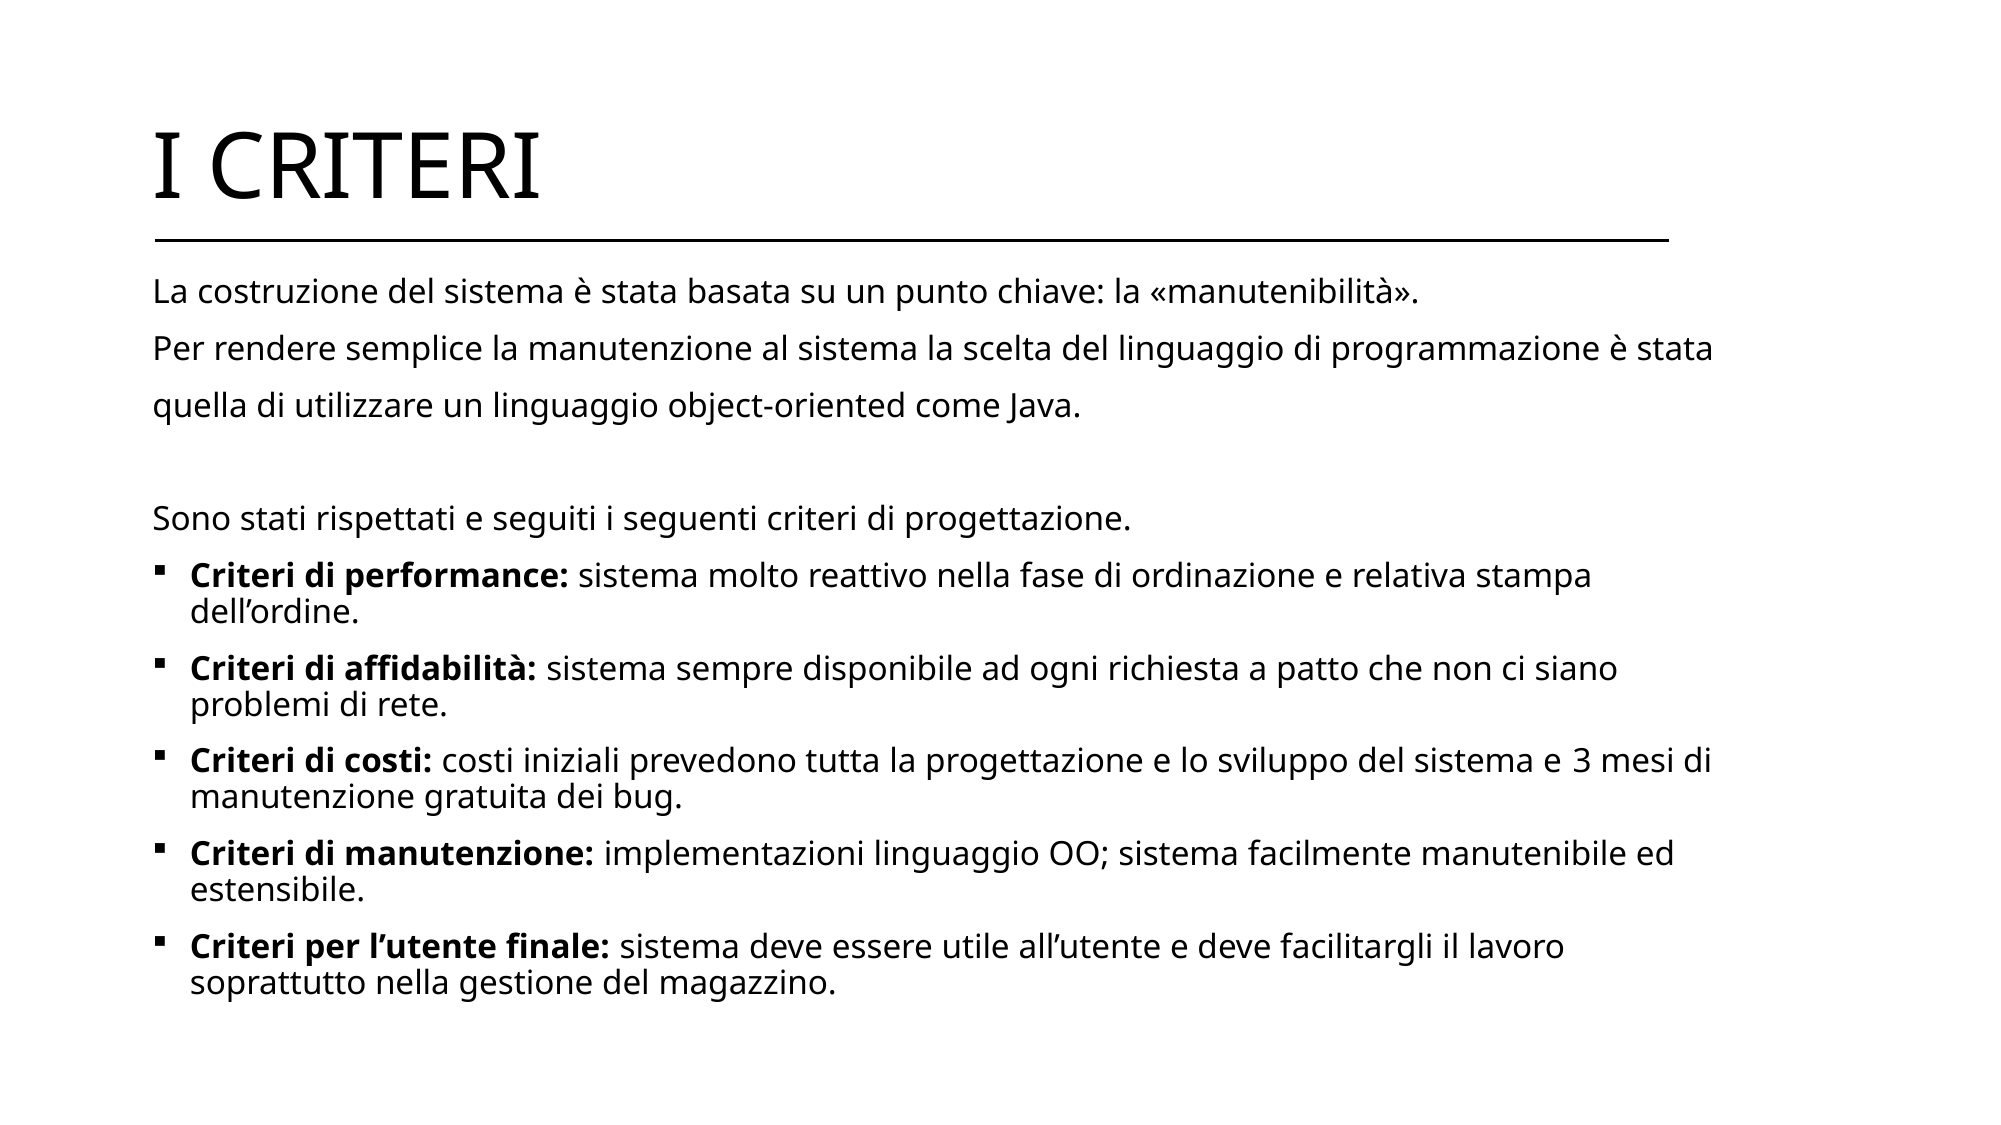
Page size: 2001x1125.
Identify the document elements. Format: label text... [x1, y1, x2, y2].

title I CRITERI [137, 59, 1863, 278]
list La costruzione del sistema è stata basata su un punto chiave: la «manutenibilità». Per rendere semplice la manutenzione al sistema la scelta del linguaggio di programmazione è stata quella di utilizzare un linguaggio object-oriented come Java. Sono stati rispettati e seguiti i seguenti criteri di progettazione. Criteri di performance: sistema molto reattivo nella fase di ordinazione e relativa stampa dell’ordine. Criteri di affidabilità: sistema sempre disponibile ad ogni richiesta a patto che non ci siano problemi di rete. Criteri di costi: costi iniziali prevedono tutta la progettazione e lo sviluppo del sistema e 3 mesi di manutenzione gratuita dei bug. Criteri di manutenzione: implementazioni linguaggio OO; sistema facilmente manutenibile ed estensibile. Criteri per l’utente finale: sistema deve essere utile all’utente e deve facilitargli il lavoro soprattutto nella gestione del magazzino. [137, 267, 1734, 998]
